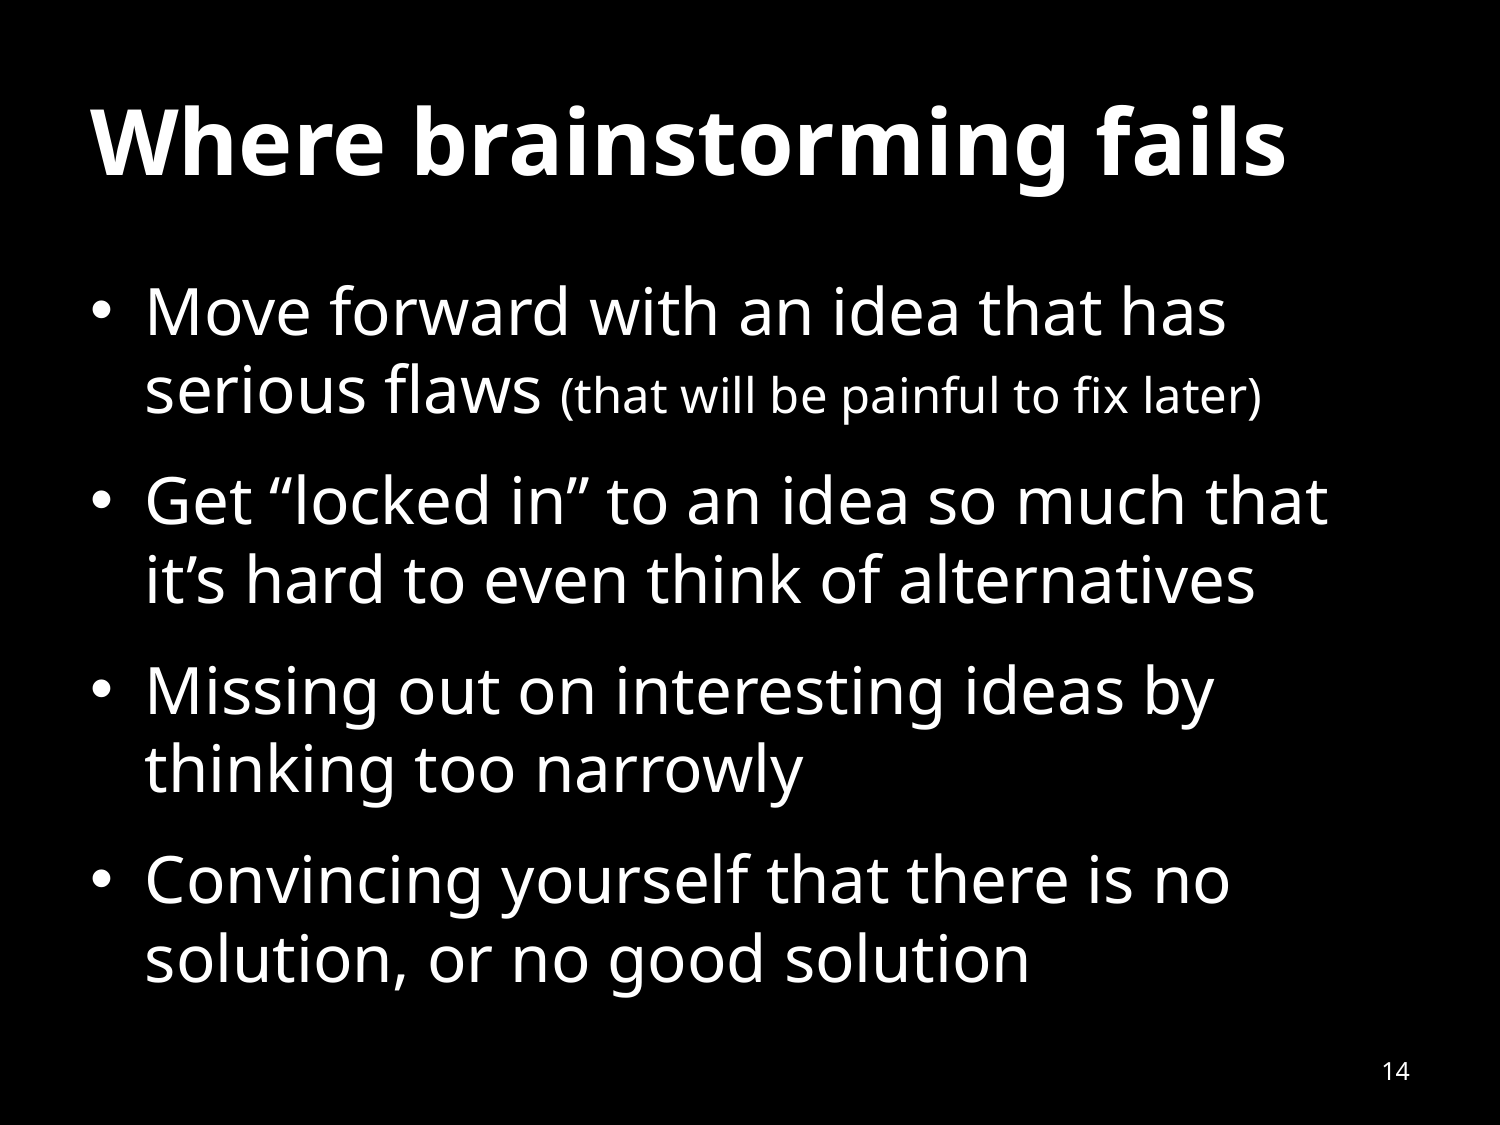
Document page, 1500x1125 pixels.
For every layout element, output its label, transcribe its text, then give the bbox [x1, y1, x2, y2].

list Move forward with an idea that has serious flaws (that will be painful to fix later) Get “locked in” to an idea so much that it’s hard to even think of alternatives Missing out on interesting ideas by thinking too narrowly Convincing yourself that there is no solution, or no good solution [75, 262, 1425, 1005]
title Where brainstorming fails [75, 45, 1425, 233]
slide_number 14 [1074, 1042, 1425, 1103]
